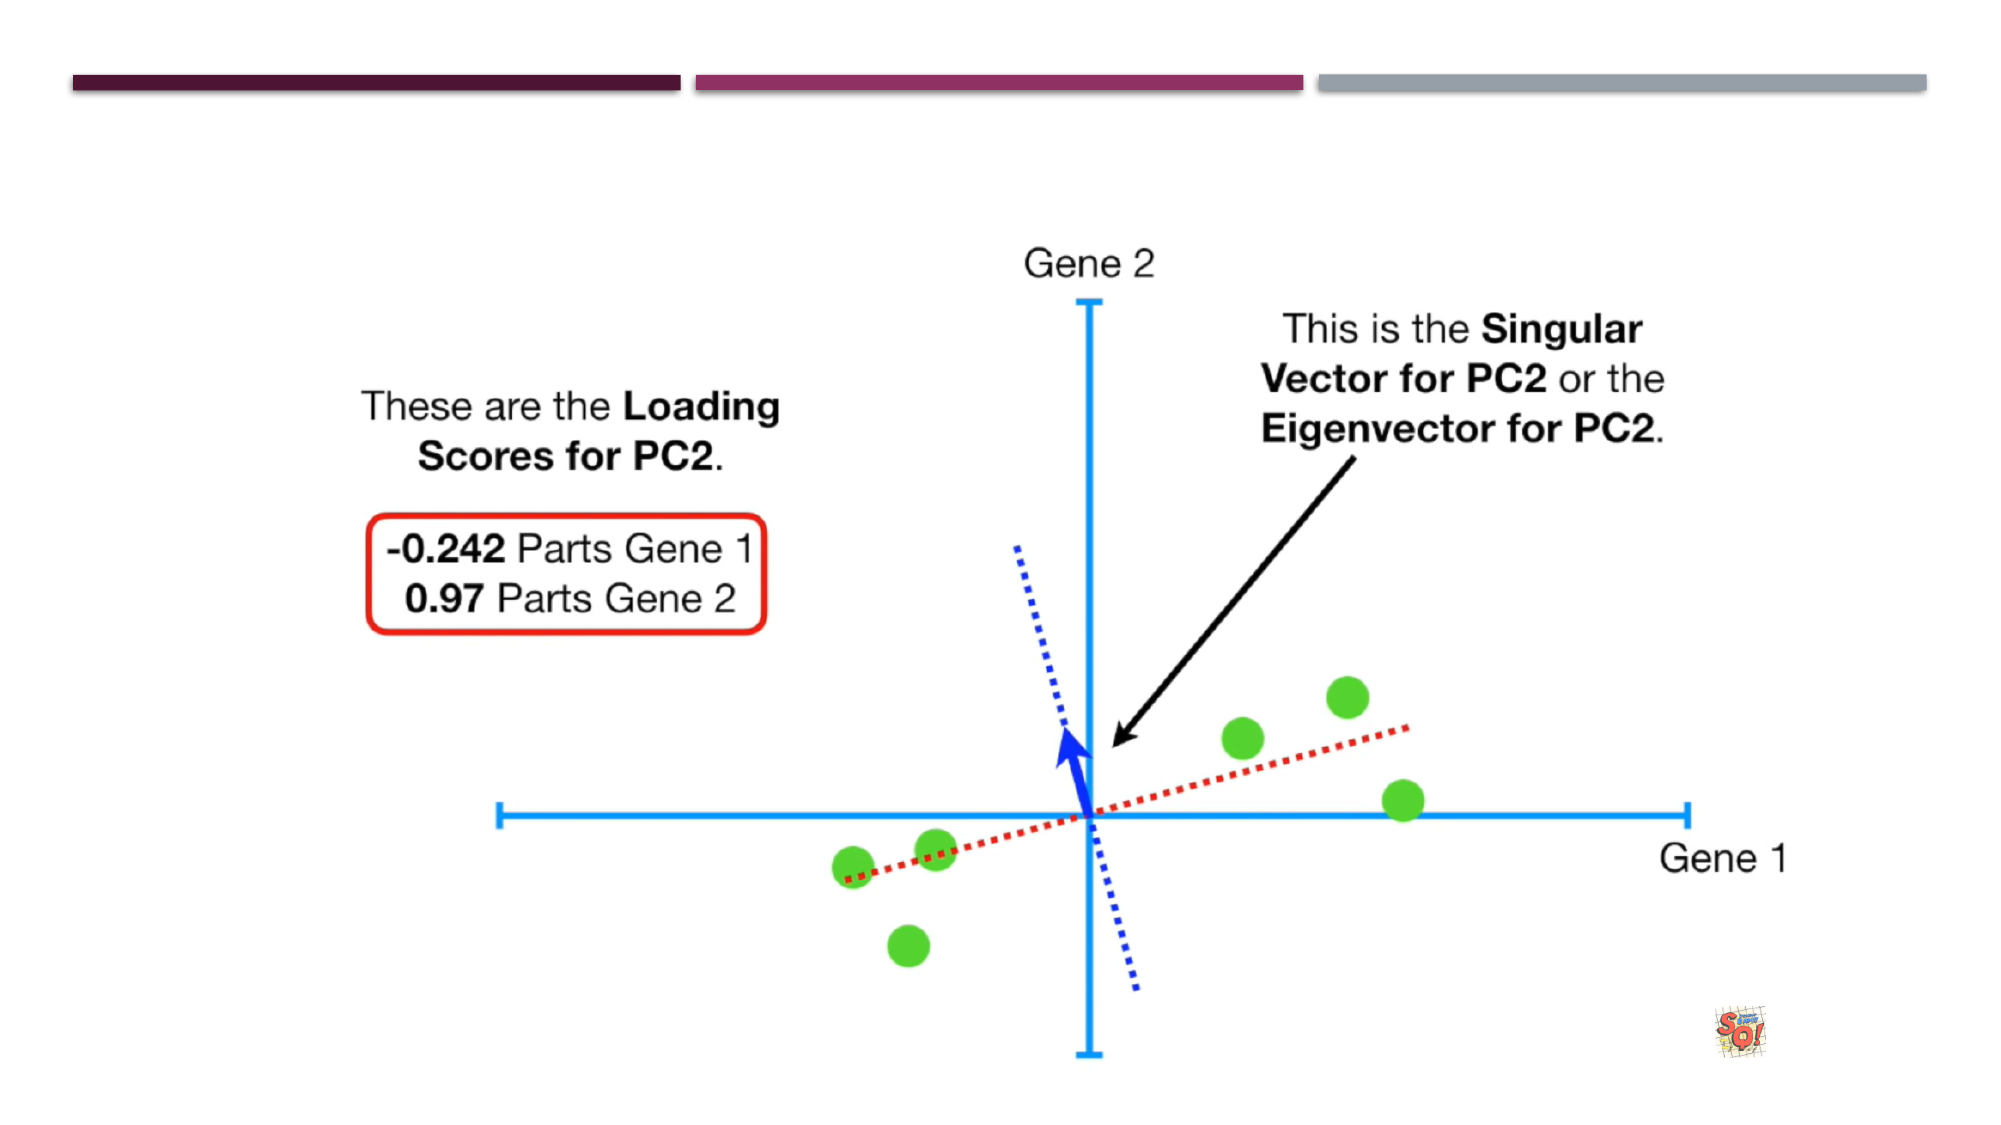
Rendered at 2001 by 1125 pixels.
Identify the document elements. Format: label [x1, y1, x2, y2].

picture [145, 159, 1796, 1088]
